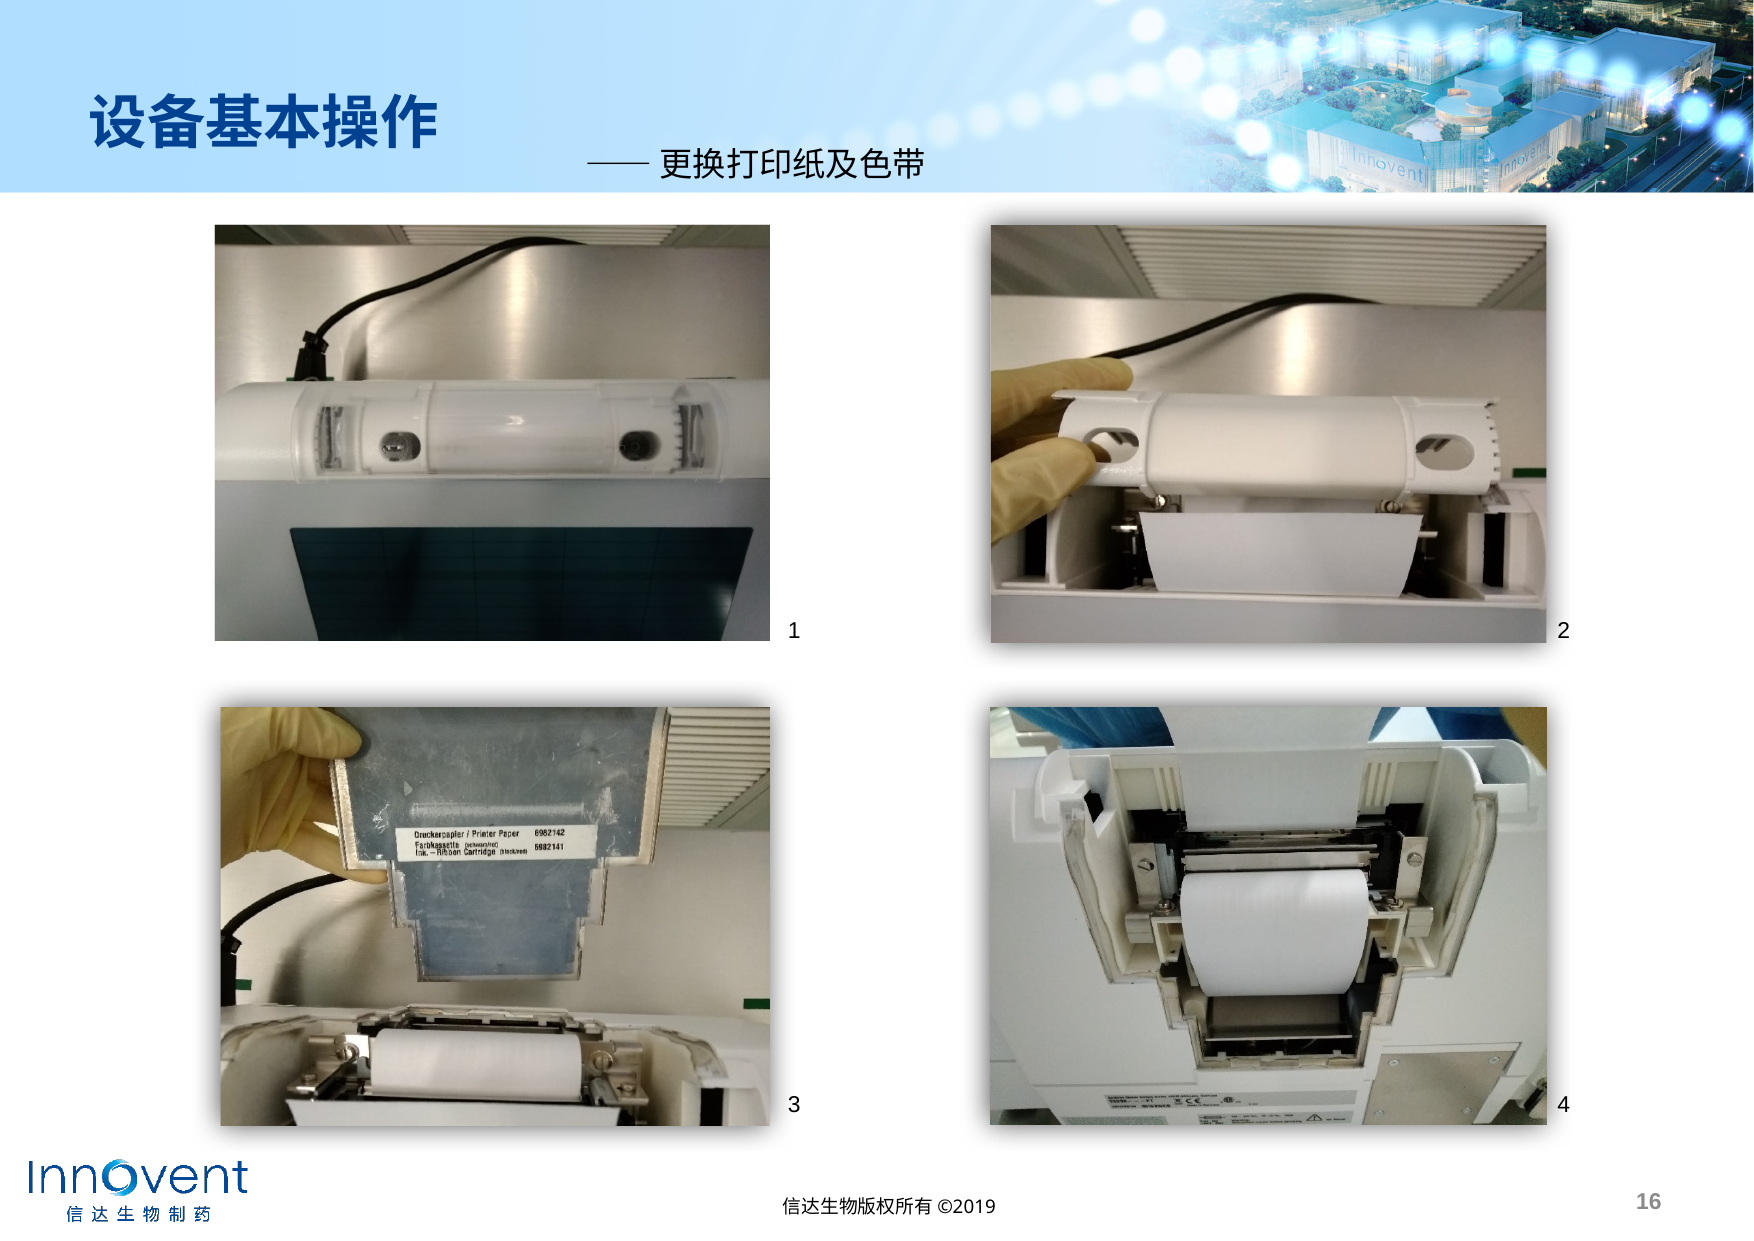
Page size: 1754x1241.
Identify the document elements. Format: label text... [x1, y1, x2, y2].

picture [0, 0, 1754, 1241]
text_box 2 [1542, 607, 1586, 650]
title 设备基本操作 [88, 74, 1265, 179]
text_box 3 [773, 1082, 816, 1125]
text_box 1 [773, 607, 816, 650]
text_box 4 [1551, 1082, 1586, 1125]
text_box ——更换打印纸及色带 [570, 135, 941, 191]
